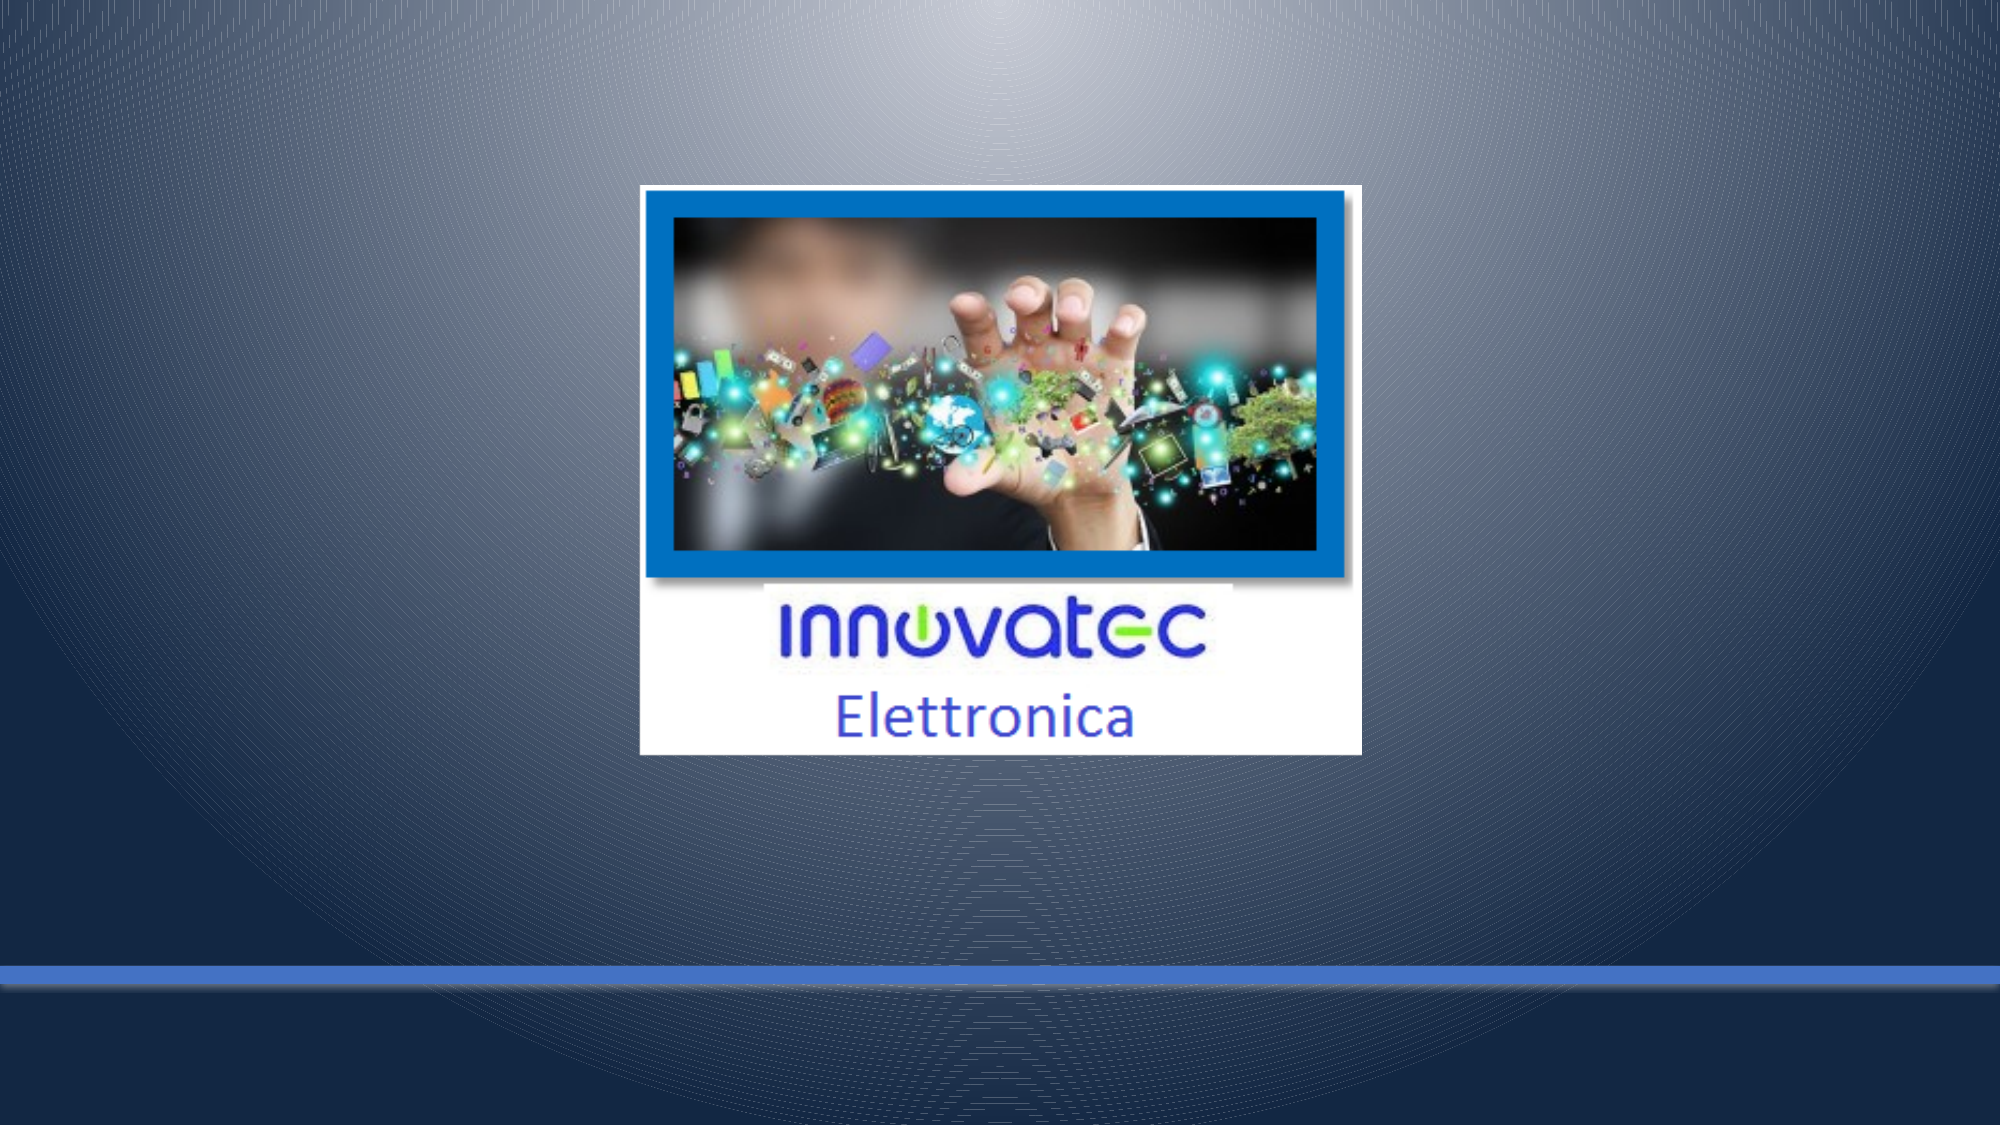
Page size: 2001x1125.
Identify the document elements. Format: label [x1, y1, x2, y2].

picture [637, 185, 1362, 759]
text_box [174, 879, 1825, 940]
